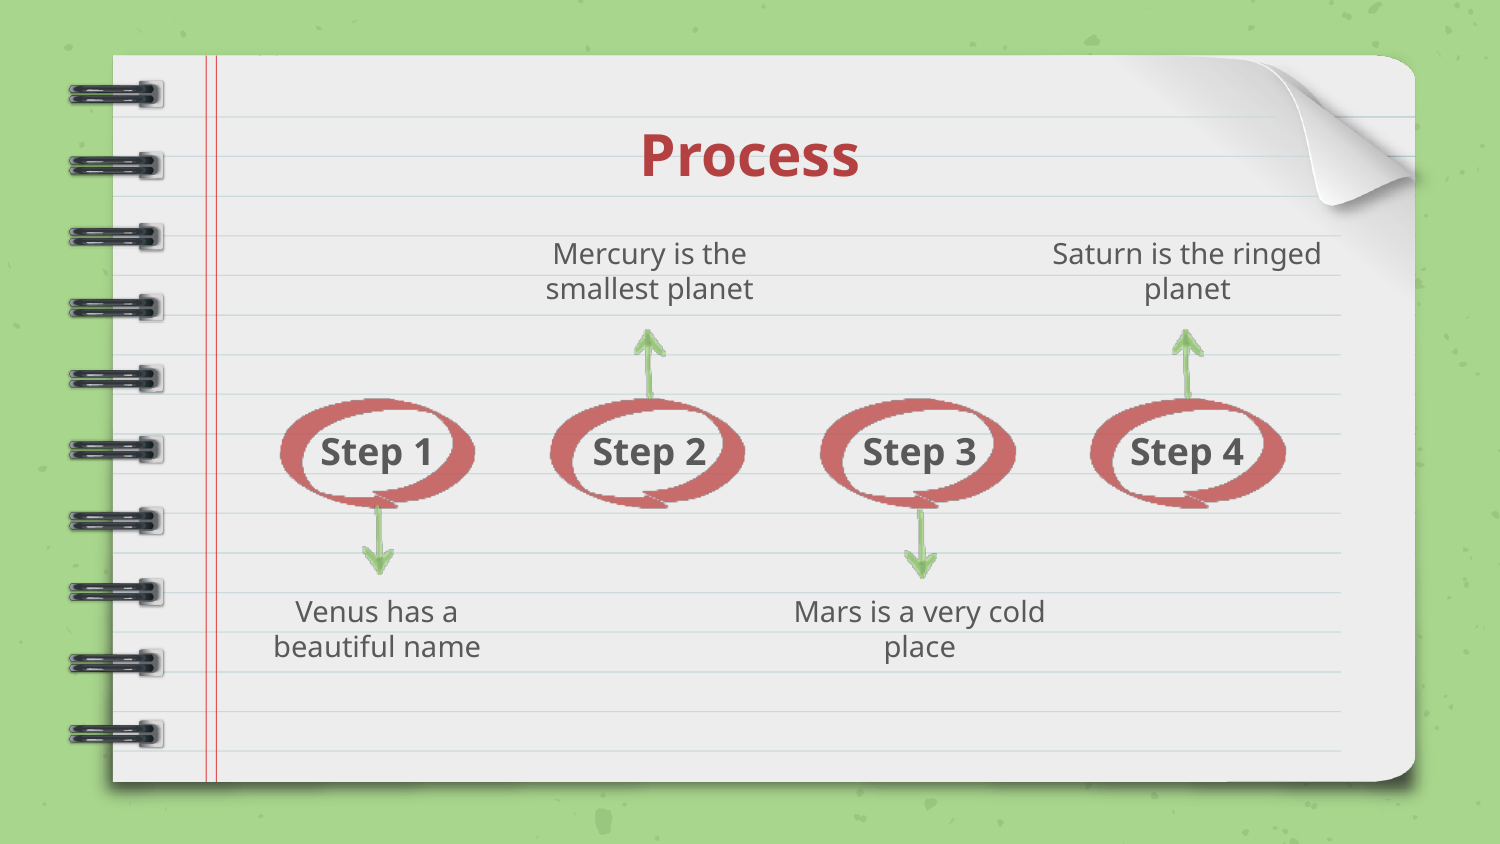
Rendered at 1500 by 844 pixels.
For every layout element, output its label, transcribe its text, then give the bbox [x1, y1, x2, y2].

subtitle Mars is a very cold place [767, 578, 1072, 702]
subtitle Mercury is the smallest planet [497, 220, 802, 344]
subtitle Saturn is the ringed planet [1035, 220, 1340, 344]
subtitle Venus has a beautiful name [225, 578, 530, 702]
title Process [288, 116, 1211, 211]
picture [63, 22, 1437, 822]
